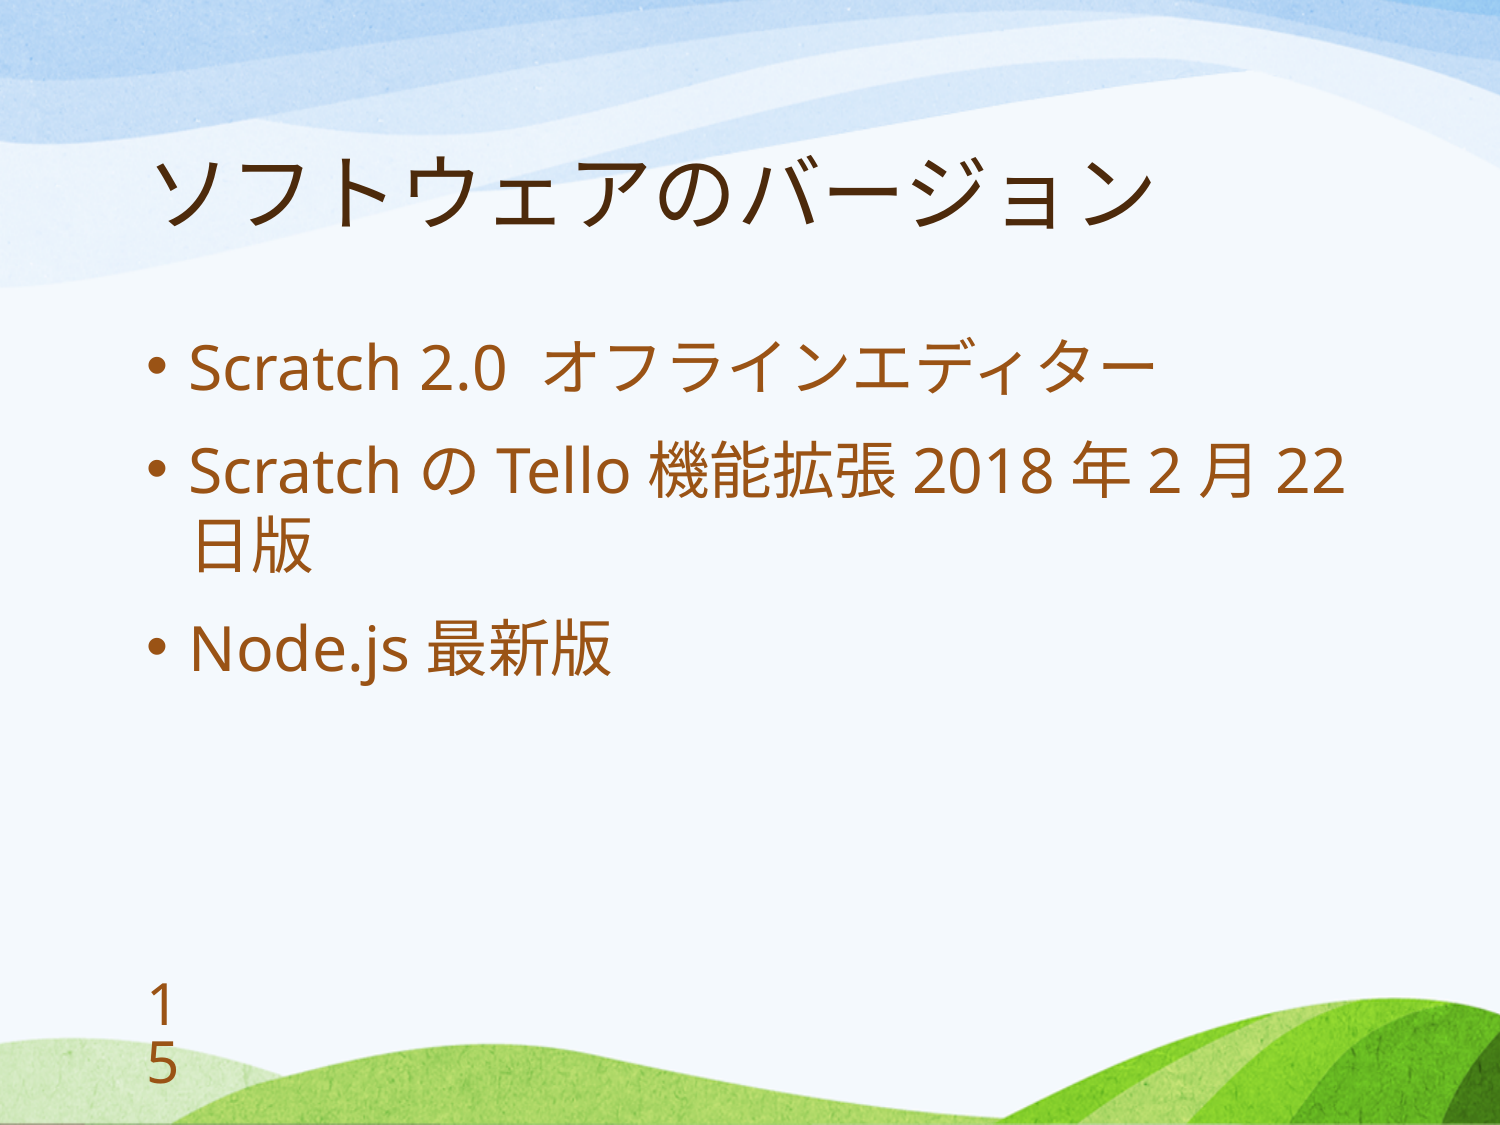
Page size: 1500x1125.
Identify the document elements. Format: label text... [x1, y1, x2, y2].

picture [0, 0, 1500, 1125]
title ソフトウェアのバージョン [131, 50, 1369, 250]
slide_number 15 [131, 987, 225, 1025]
list Scratch 2.0 オフラインエディター ScratchのTello機能拡張2018年2月22日版 Node.js最新版 [131, 320, 1369, 929]
